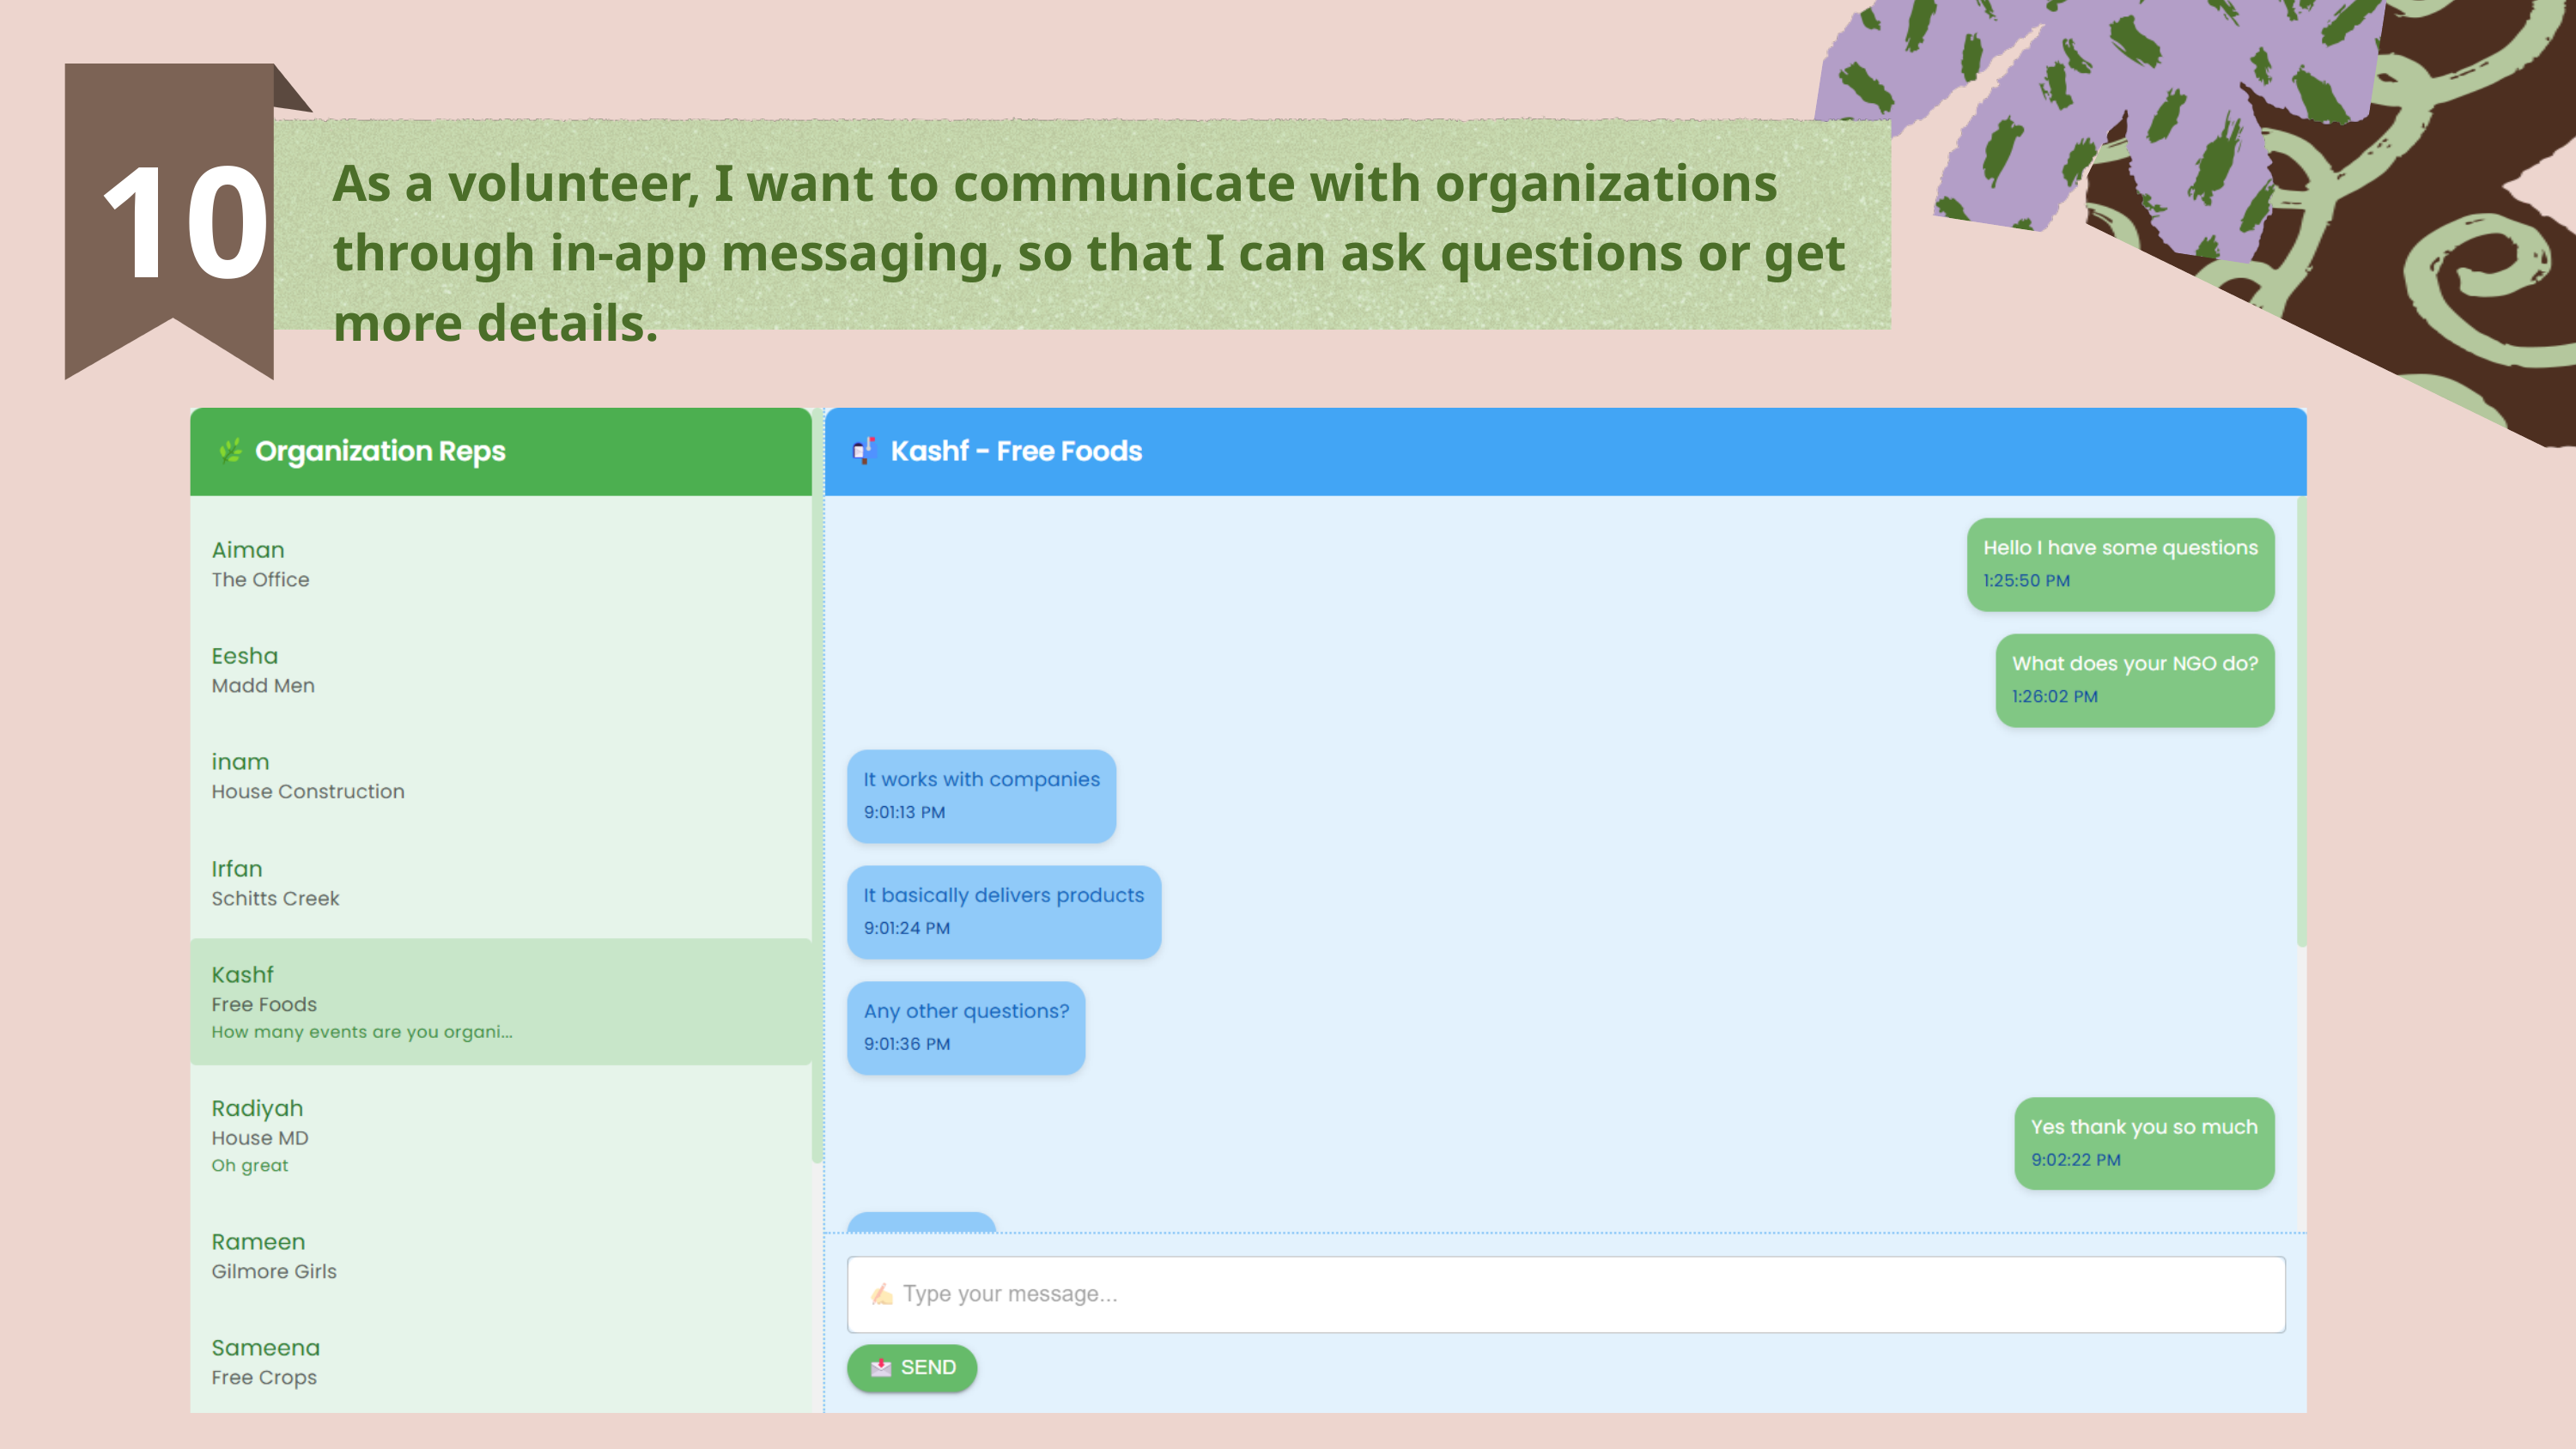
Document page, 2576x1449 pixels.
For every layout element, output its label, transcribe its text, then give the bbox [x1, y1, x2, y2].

text_box [313, 115, 1892, 330]
text_box [1814, 0, 2387, 279]
text_box 10 [94, 155, 332, 309]
text_box [2133, 0, 2576, 463]
text_box As a volunteer, I want to communicate with organizations through in-app messaging, so that I can ask questions or get more details. [332, 141, 1850, 352]
text_box [190, 408, 2307, 1413]
text_box [64, 64, 313, 380]
